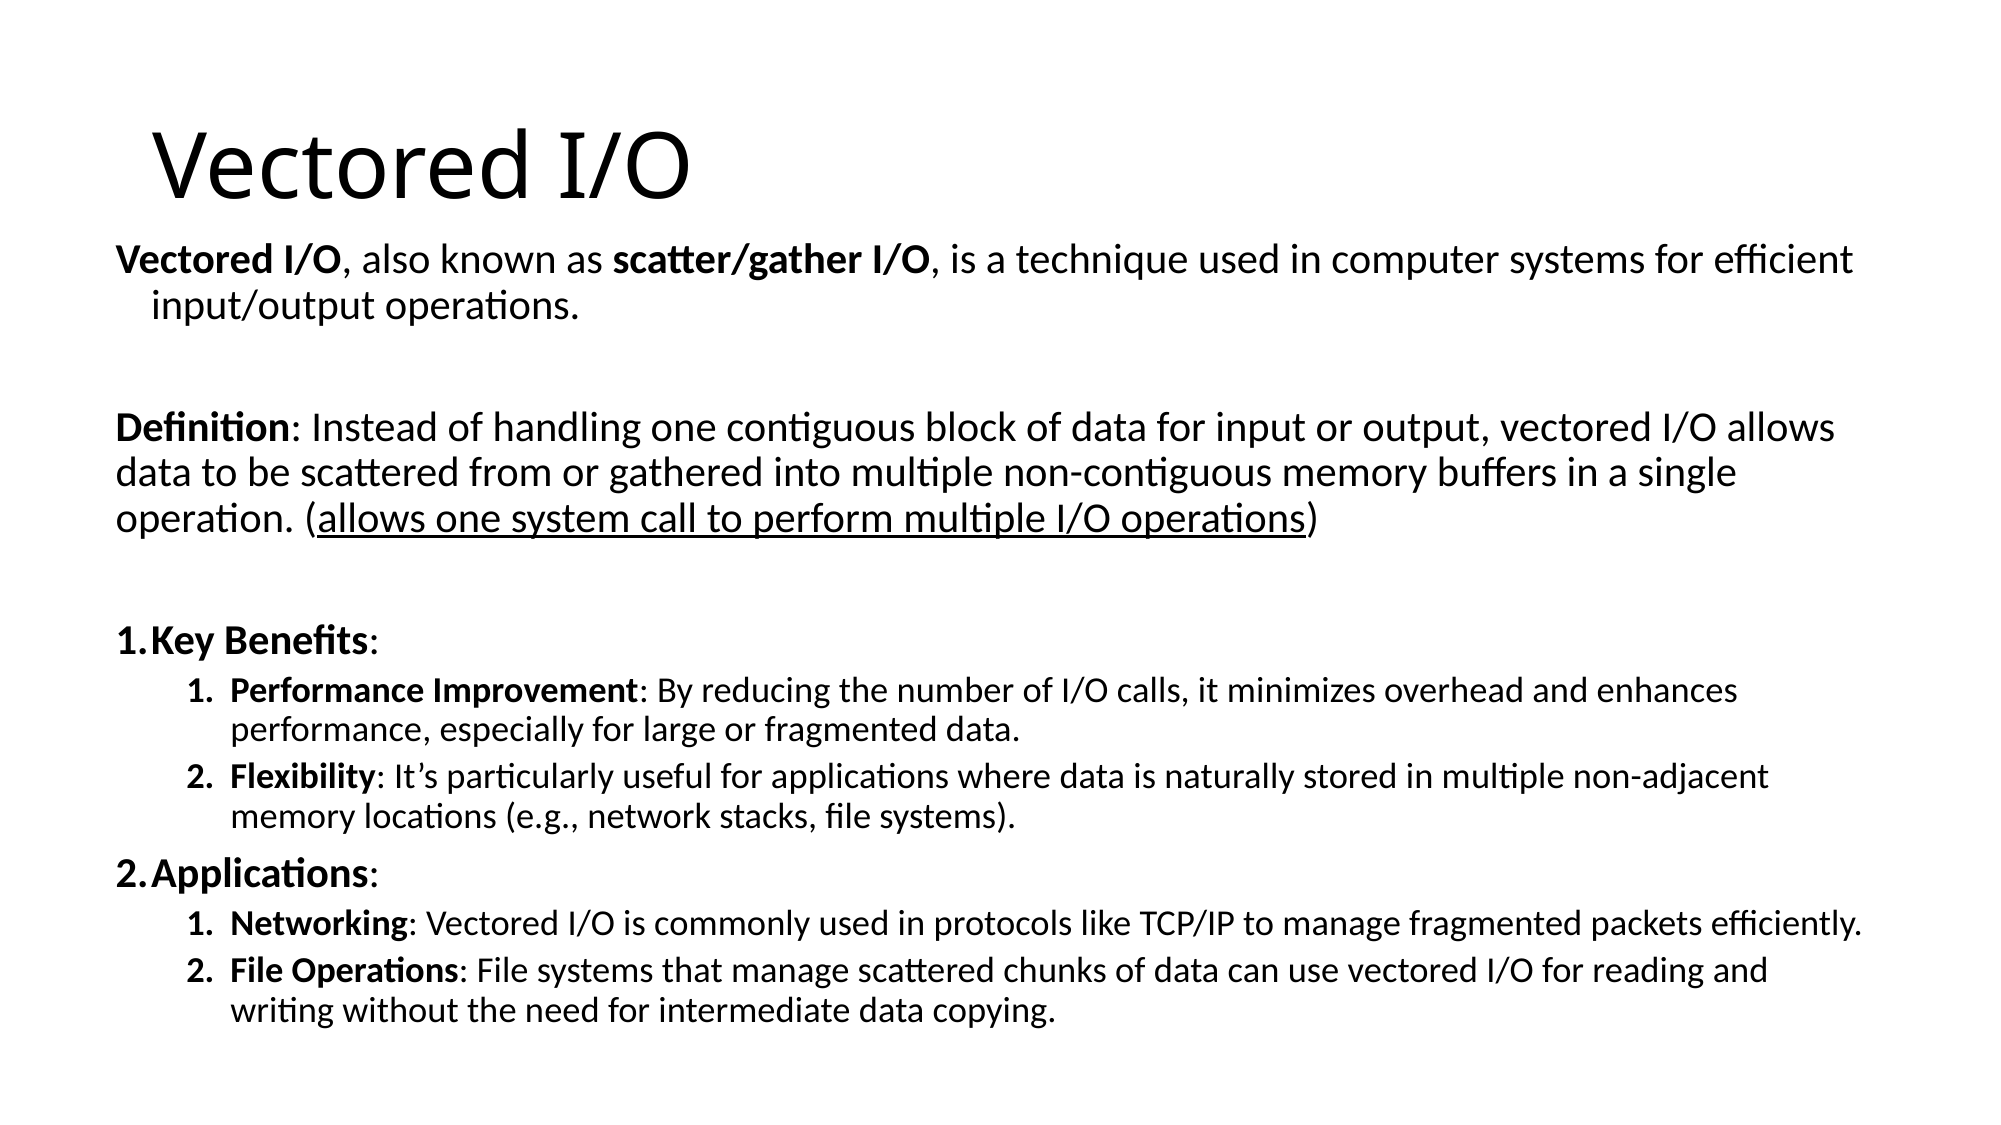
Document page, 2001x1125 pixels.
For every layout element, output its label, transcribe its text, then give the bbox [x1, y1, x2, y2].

list Vectored I/O, also known as scatter/gather I/O, is a technique used in computer systems for efficient input/output operations. Definition: Instead of handling one contiguous block of data for input or output, vectored I/O allows data to be scattered from or gathered into multiple non-contiguous memory buffers in a single operation. (allows one system call to perform multiple I/O operations) Key Benefits: Performance Improvement: By reducing the number of I/O calls, it minimizes overhead and enhances performance, especially for large or fragmented data. Flexibility: It’s particularly useful for applications where data is naturally stored in multiple non-adjacent memory locations (e.g., network stacks, file systems). Applications: Networking: Vectored I/O is commonly used in protocols like TCP/IP to manage fragmented packets efficiently. File Operations: File systems that manage scattered chunks of data can use vectored I/O for reading and writing without the need for intermediate data copying. [100, 229, 1885, 1066]
title Vectored I/O [137, 59, 1863, 229]
